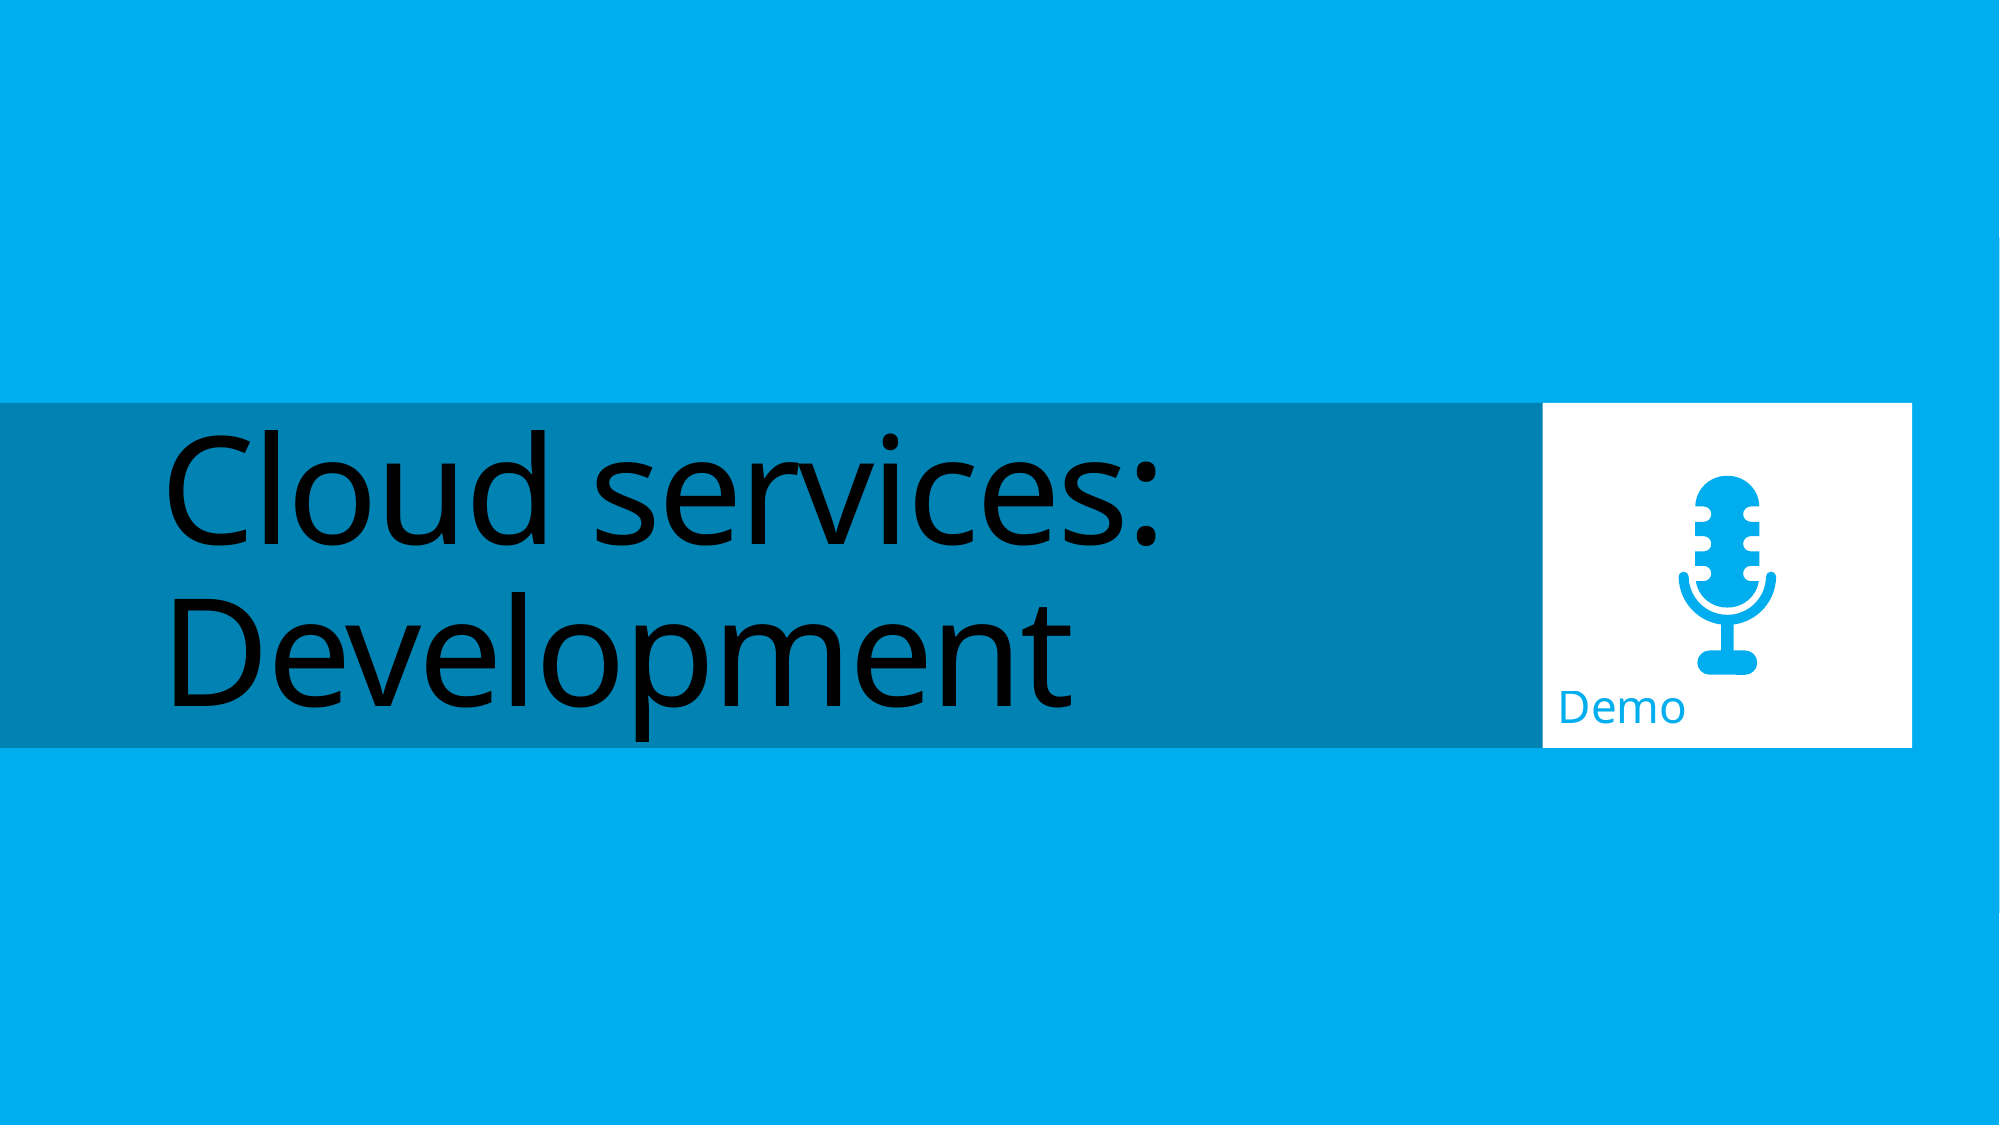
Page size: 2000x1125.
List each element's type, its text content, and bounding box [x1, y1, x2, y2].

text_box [1542, 237, 2000, 914]
title Cloud services: Development [160, 411, 1542, 739]
text_box [0, 402, 1542, 749]
